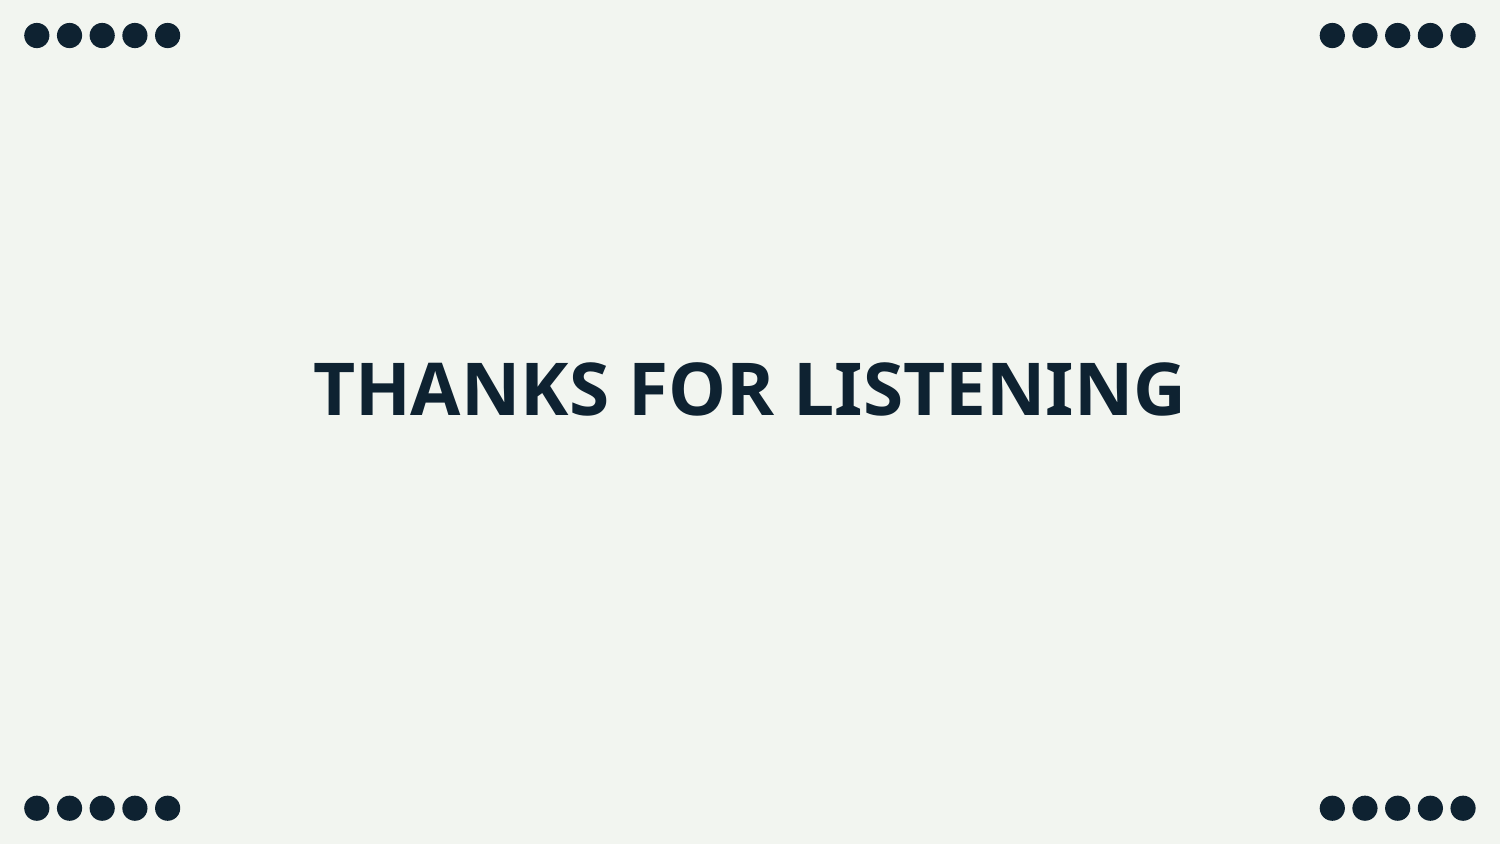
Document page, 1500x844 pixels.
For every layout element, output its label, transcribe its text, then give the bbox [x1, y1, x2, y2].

title THANKS FOR LISTENING [118, 327, 1382, 422]
